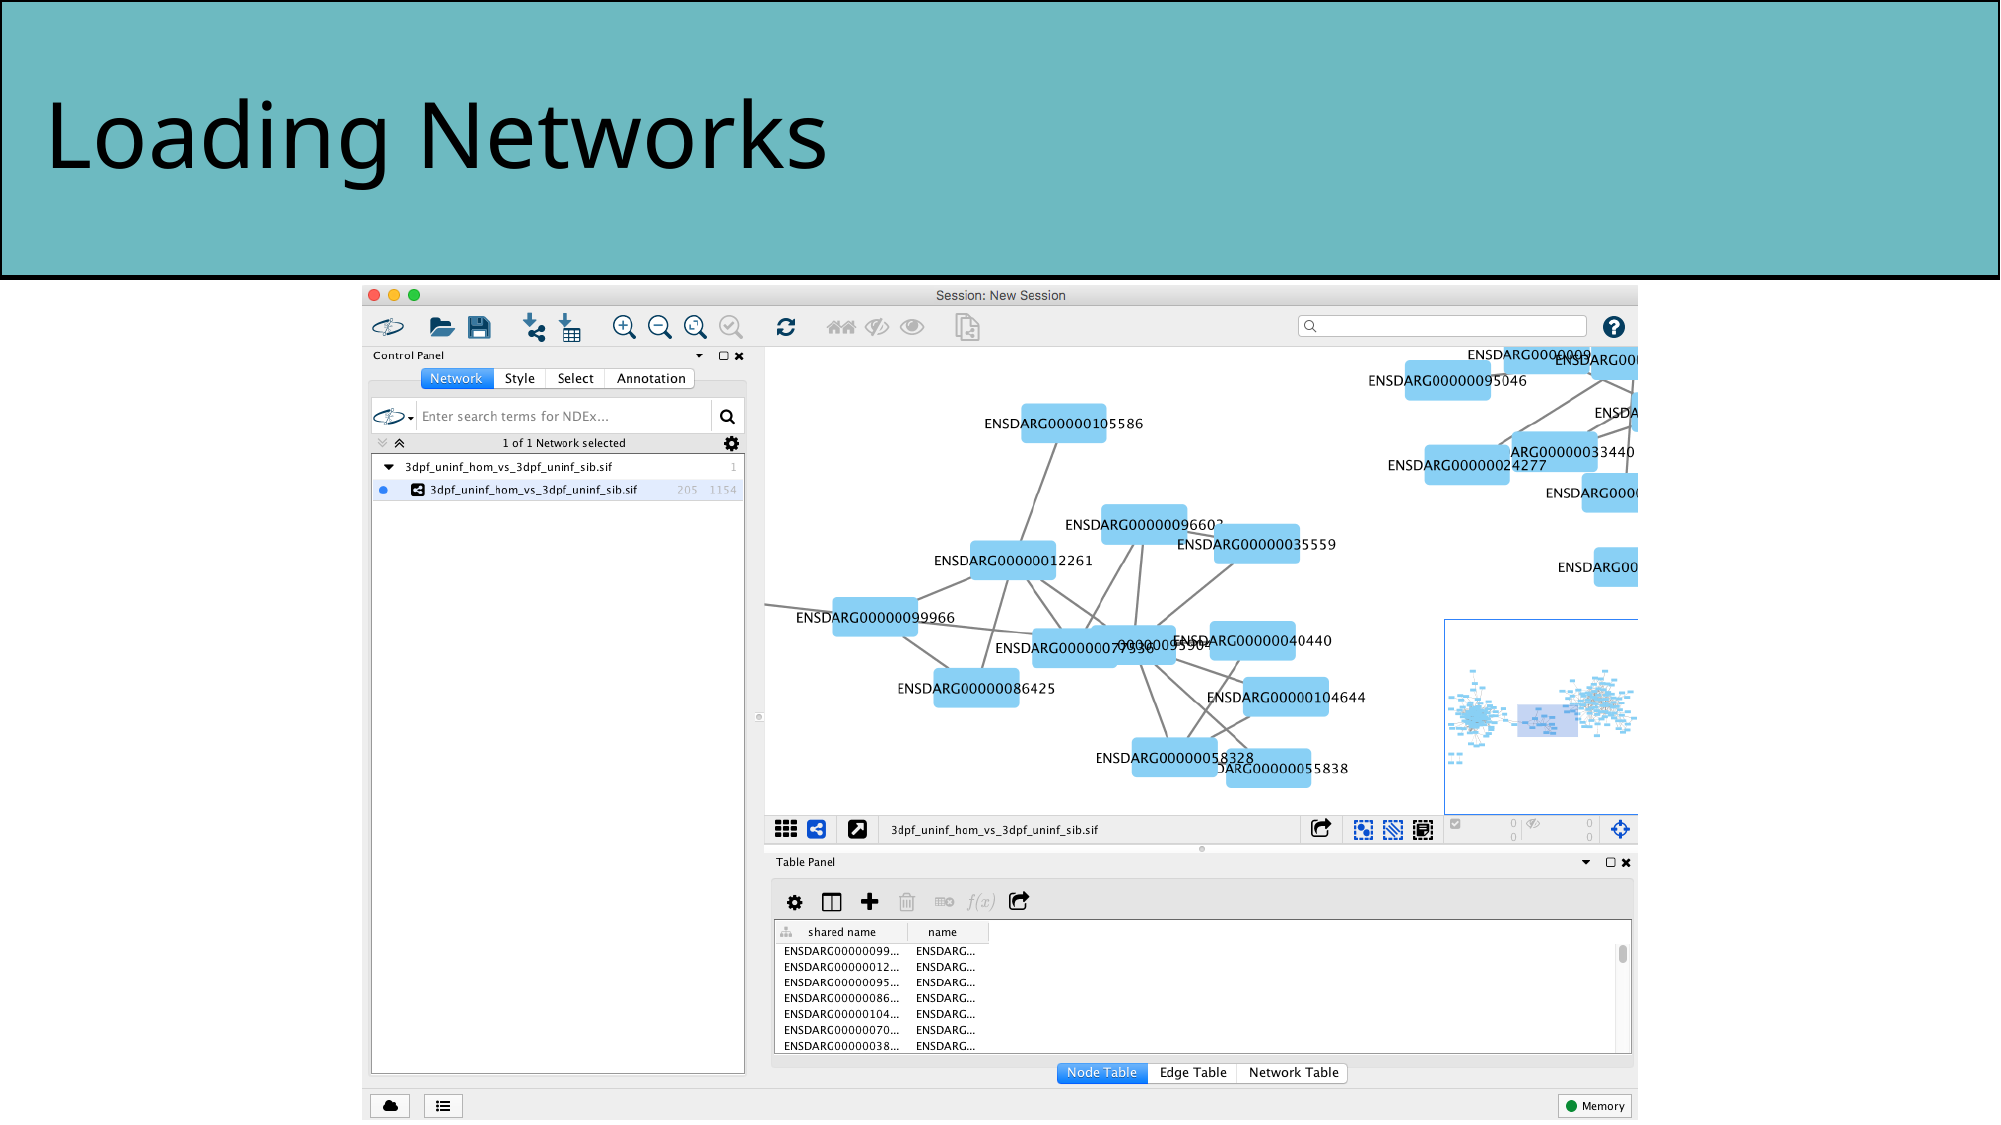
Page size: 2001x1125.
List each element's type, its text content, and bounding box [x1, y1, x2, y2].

title Loading Networks [0, 0, 2000, 280]
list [362, 285, 1638, 1120]
